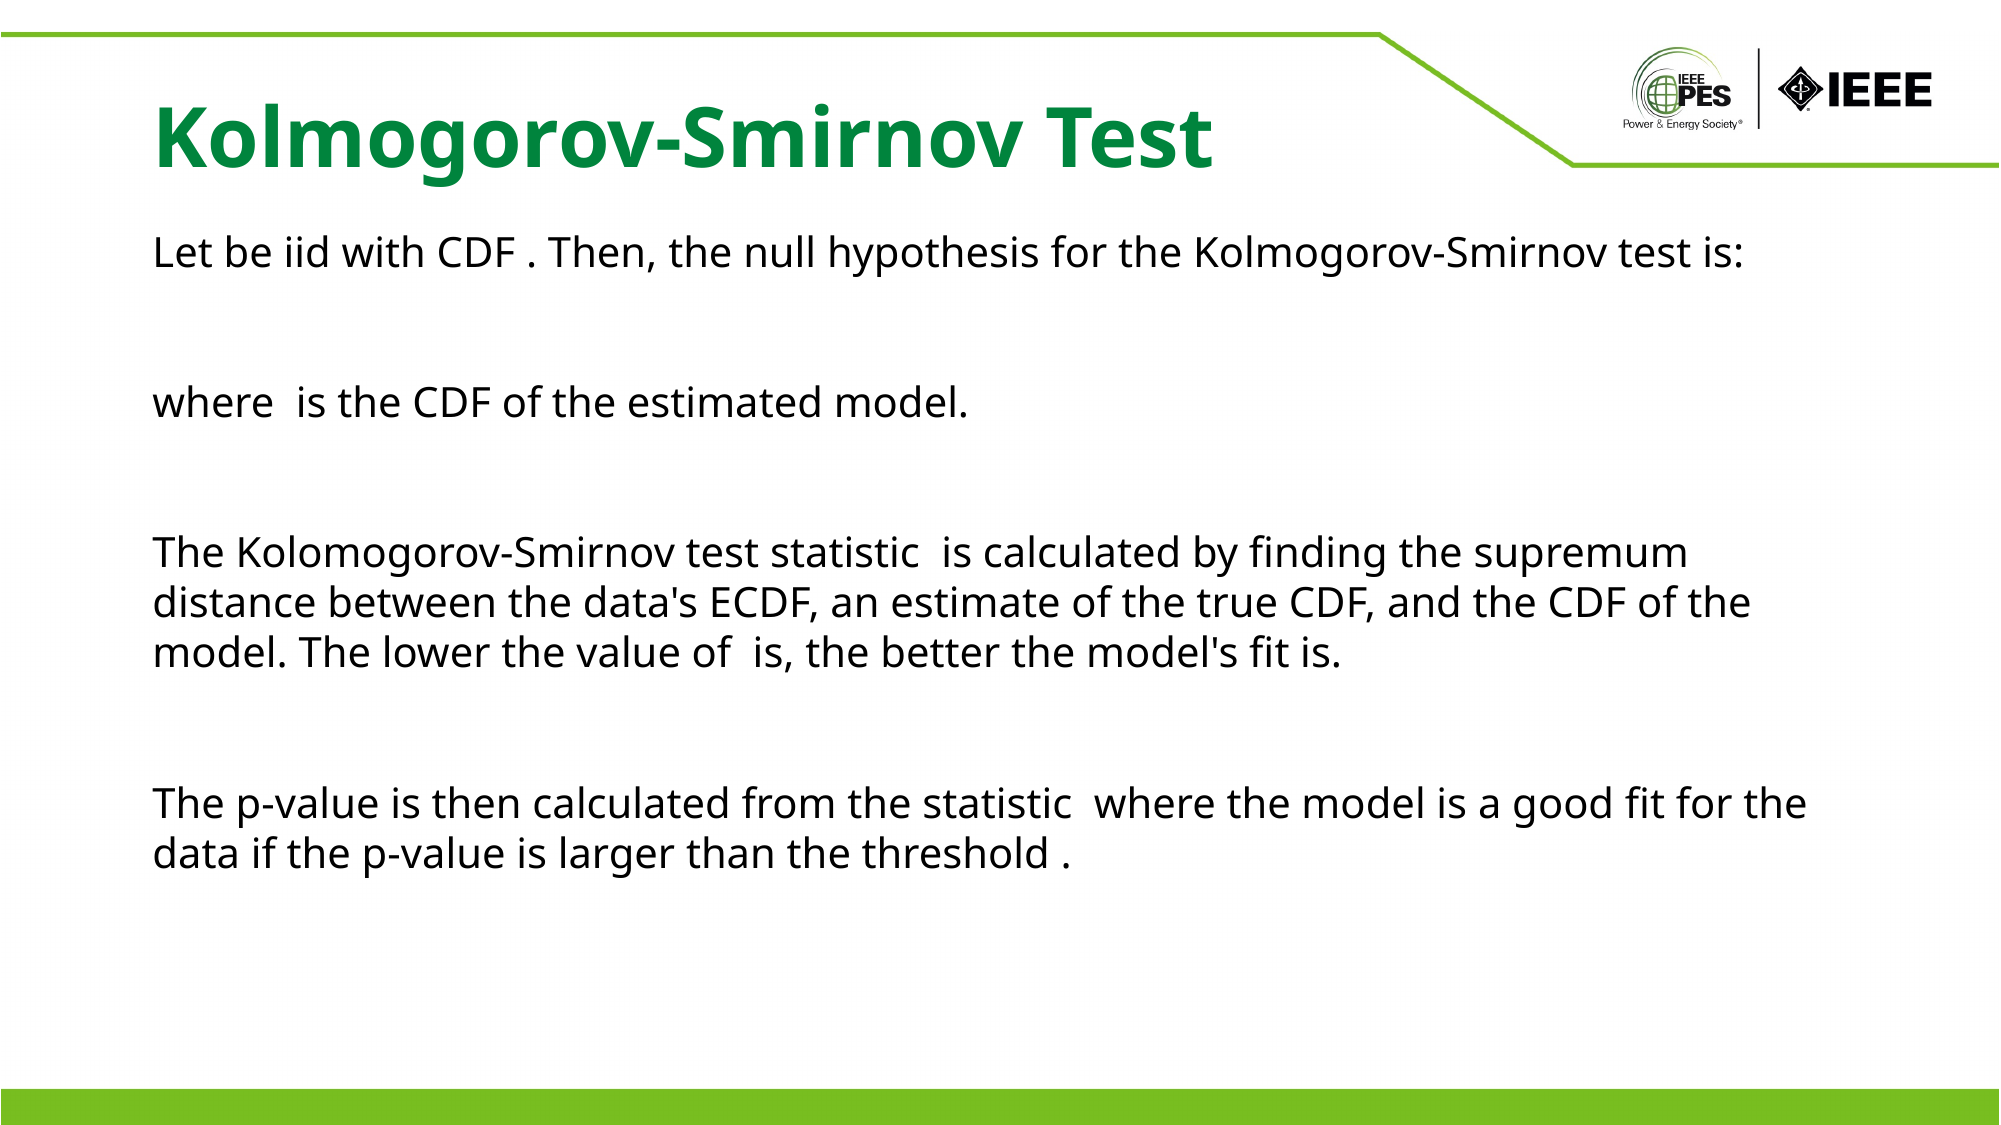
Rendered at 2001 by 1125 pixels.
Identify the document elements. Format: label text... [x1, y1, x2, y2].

picture [1, 31, 1999, 1125]
list Kolmogorov-Smirnov Test [137, 76, 1577, 186]
